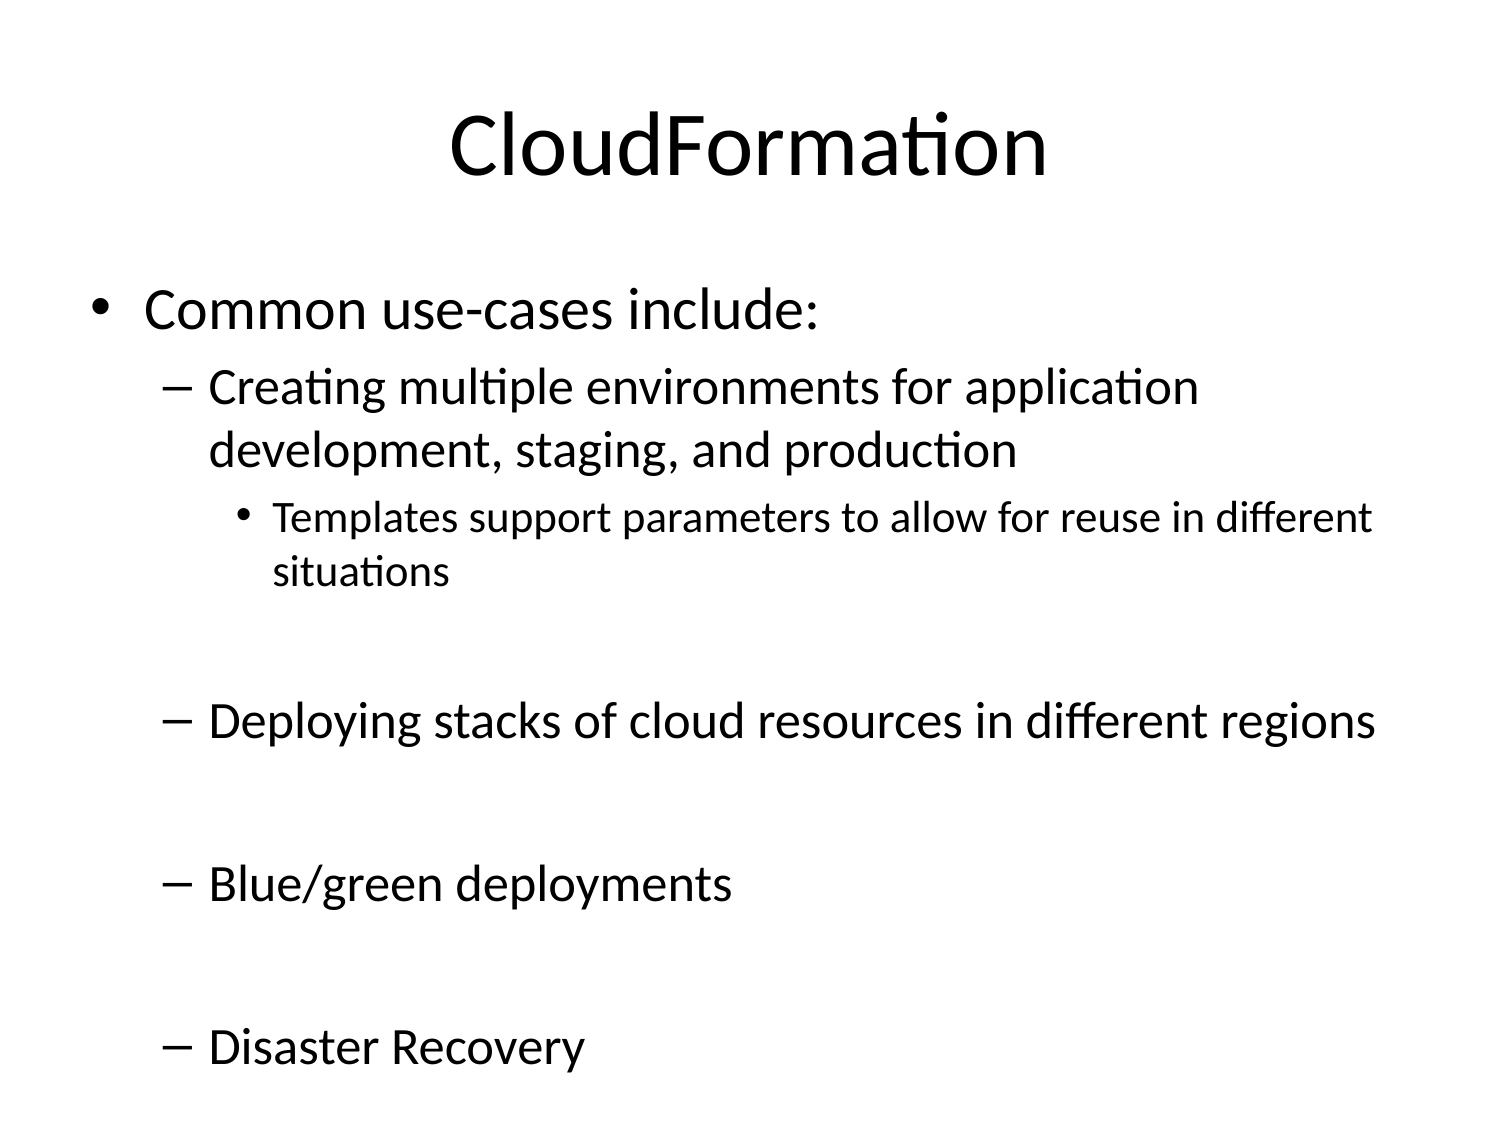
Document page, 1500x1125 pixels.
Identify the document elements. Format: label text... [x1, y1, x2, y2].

list Common use-cases include: Creating multiple environments for application development, staging, and production Templates support parameters to allow for reuse in different situations Deploying stacks of cloud resources in different regions Blue/green deployments Disaster Recovery [75, 262, 1425, 1083]
title CloudFormation [75, 45, 1425, 233]
